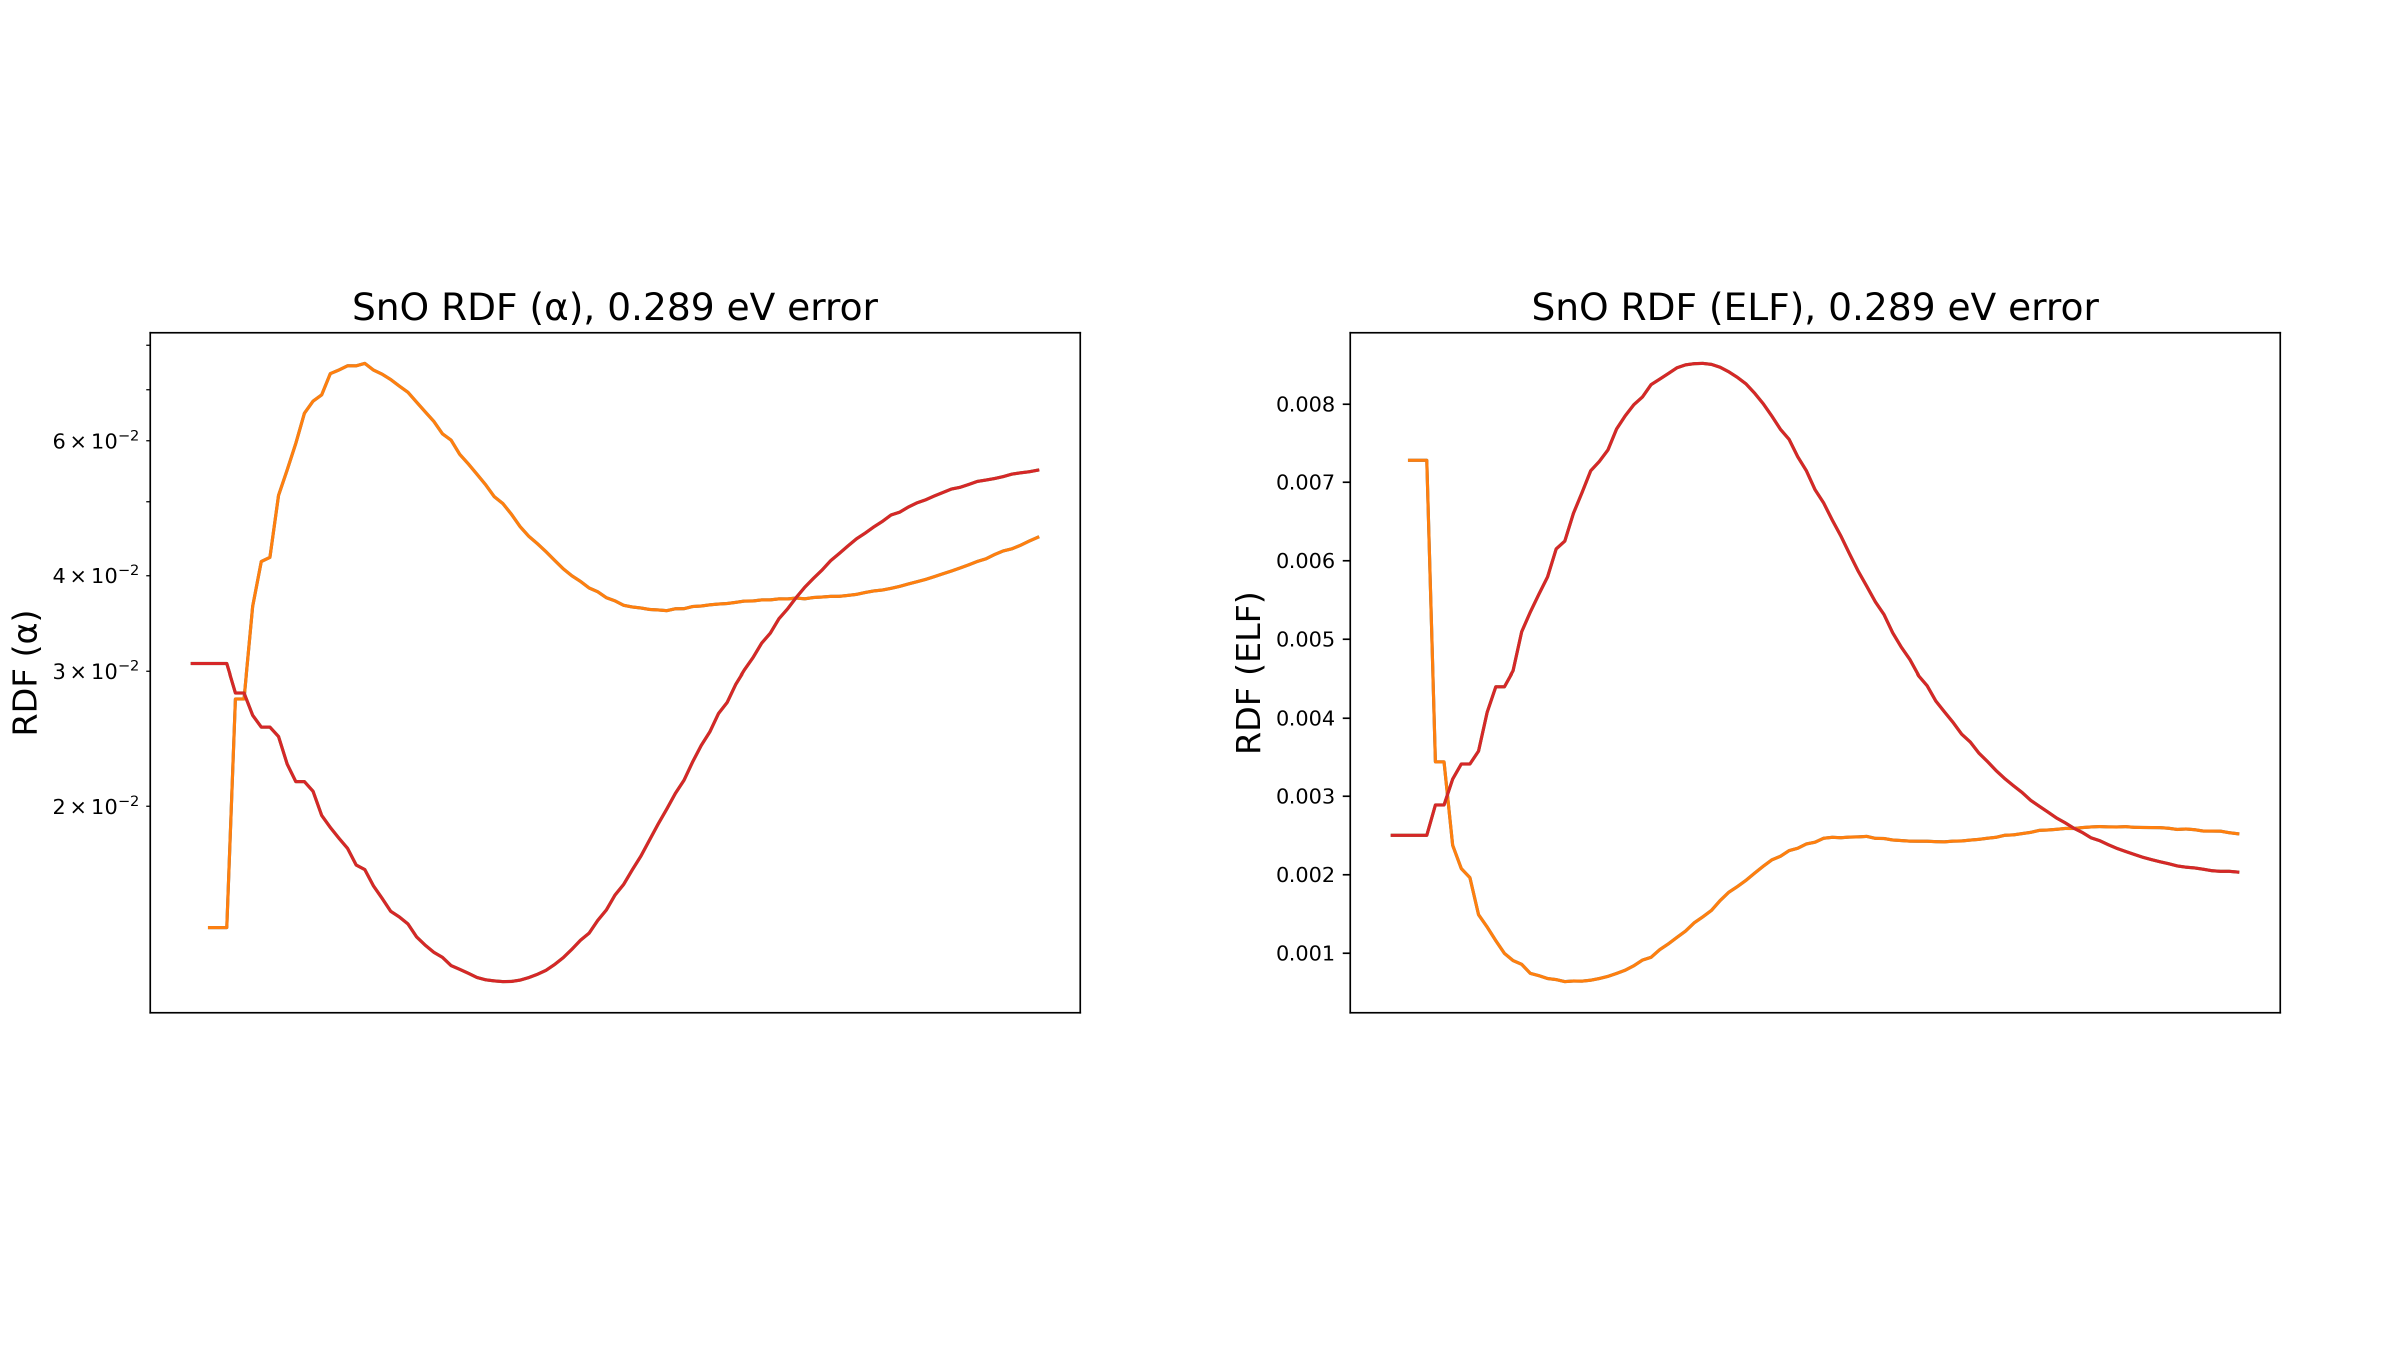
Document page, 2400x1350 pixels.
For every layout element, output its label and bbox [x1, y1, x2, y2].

picture [0, 224, 2400, 1126]
